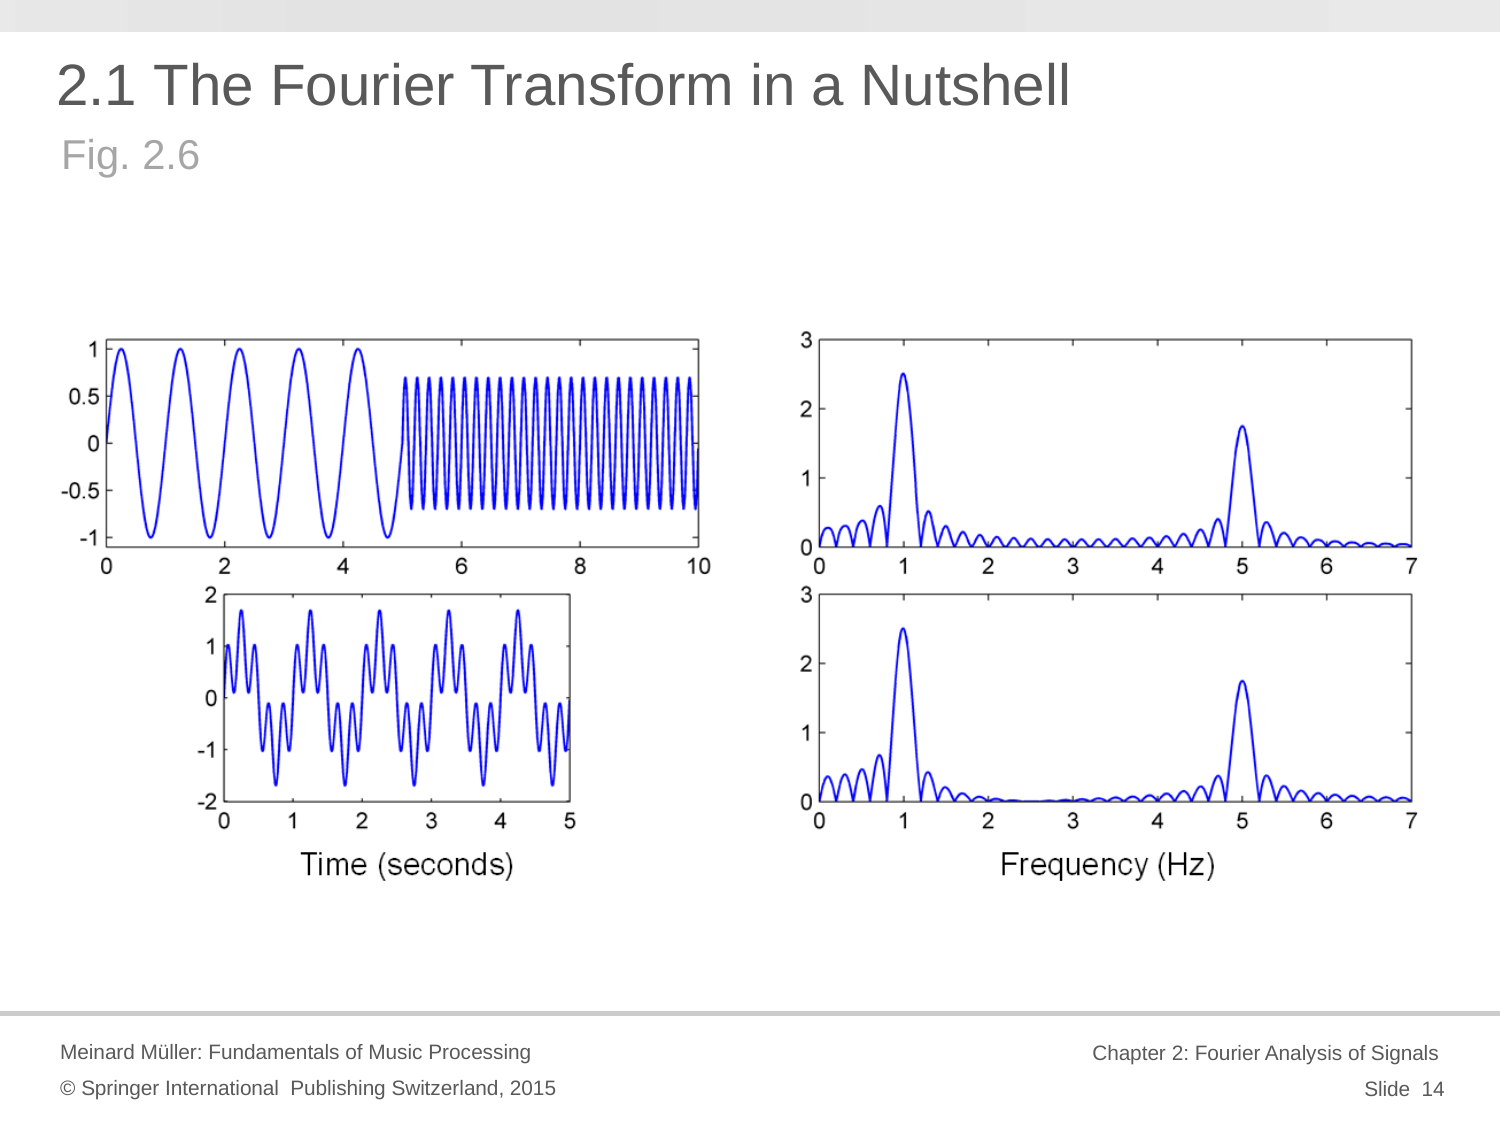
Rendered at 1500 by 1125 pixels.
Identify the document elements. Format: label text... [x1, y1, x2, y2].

picture [0, 0, 1500, 32]
list Fig. 2.6 [46, 115, 276, 198]
picture [7, 319, 1487, 904]
title 2.1 The Fourier Transform in a Nutshell [40, 39, 1448, 133]
